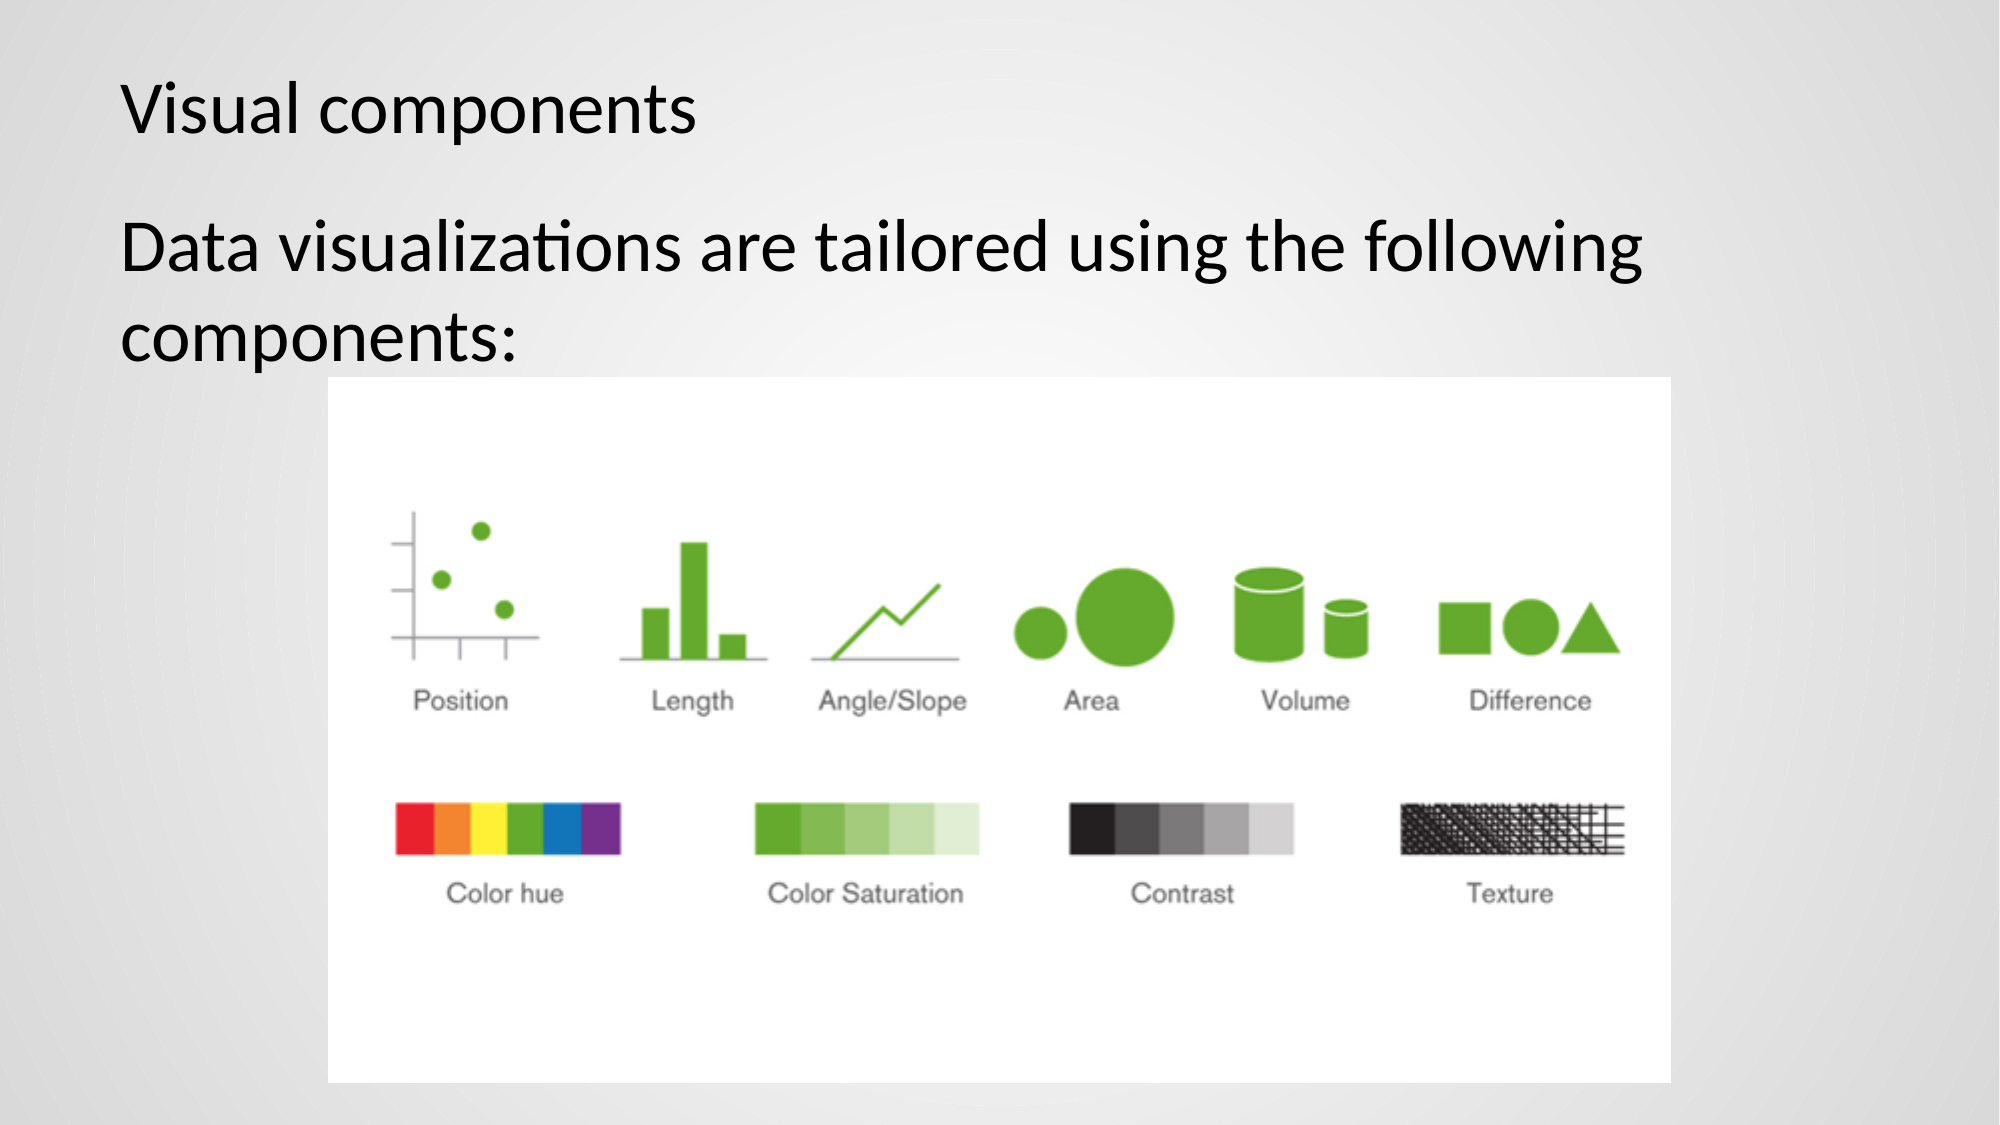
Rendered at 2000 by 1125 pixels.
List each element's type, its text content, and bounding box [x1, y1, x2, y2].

list Data visualizations are tailored using the following components: [100, 186, 1900, 1005]
picture [328, 377, 1671, 1083]
title Visual components [100, 45, 1900, 162]
